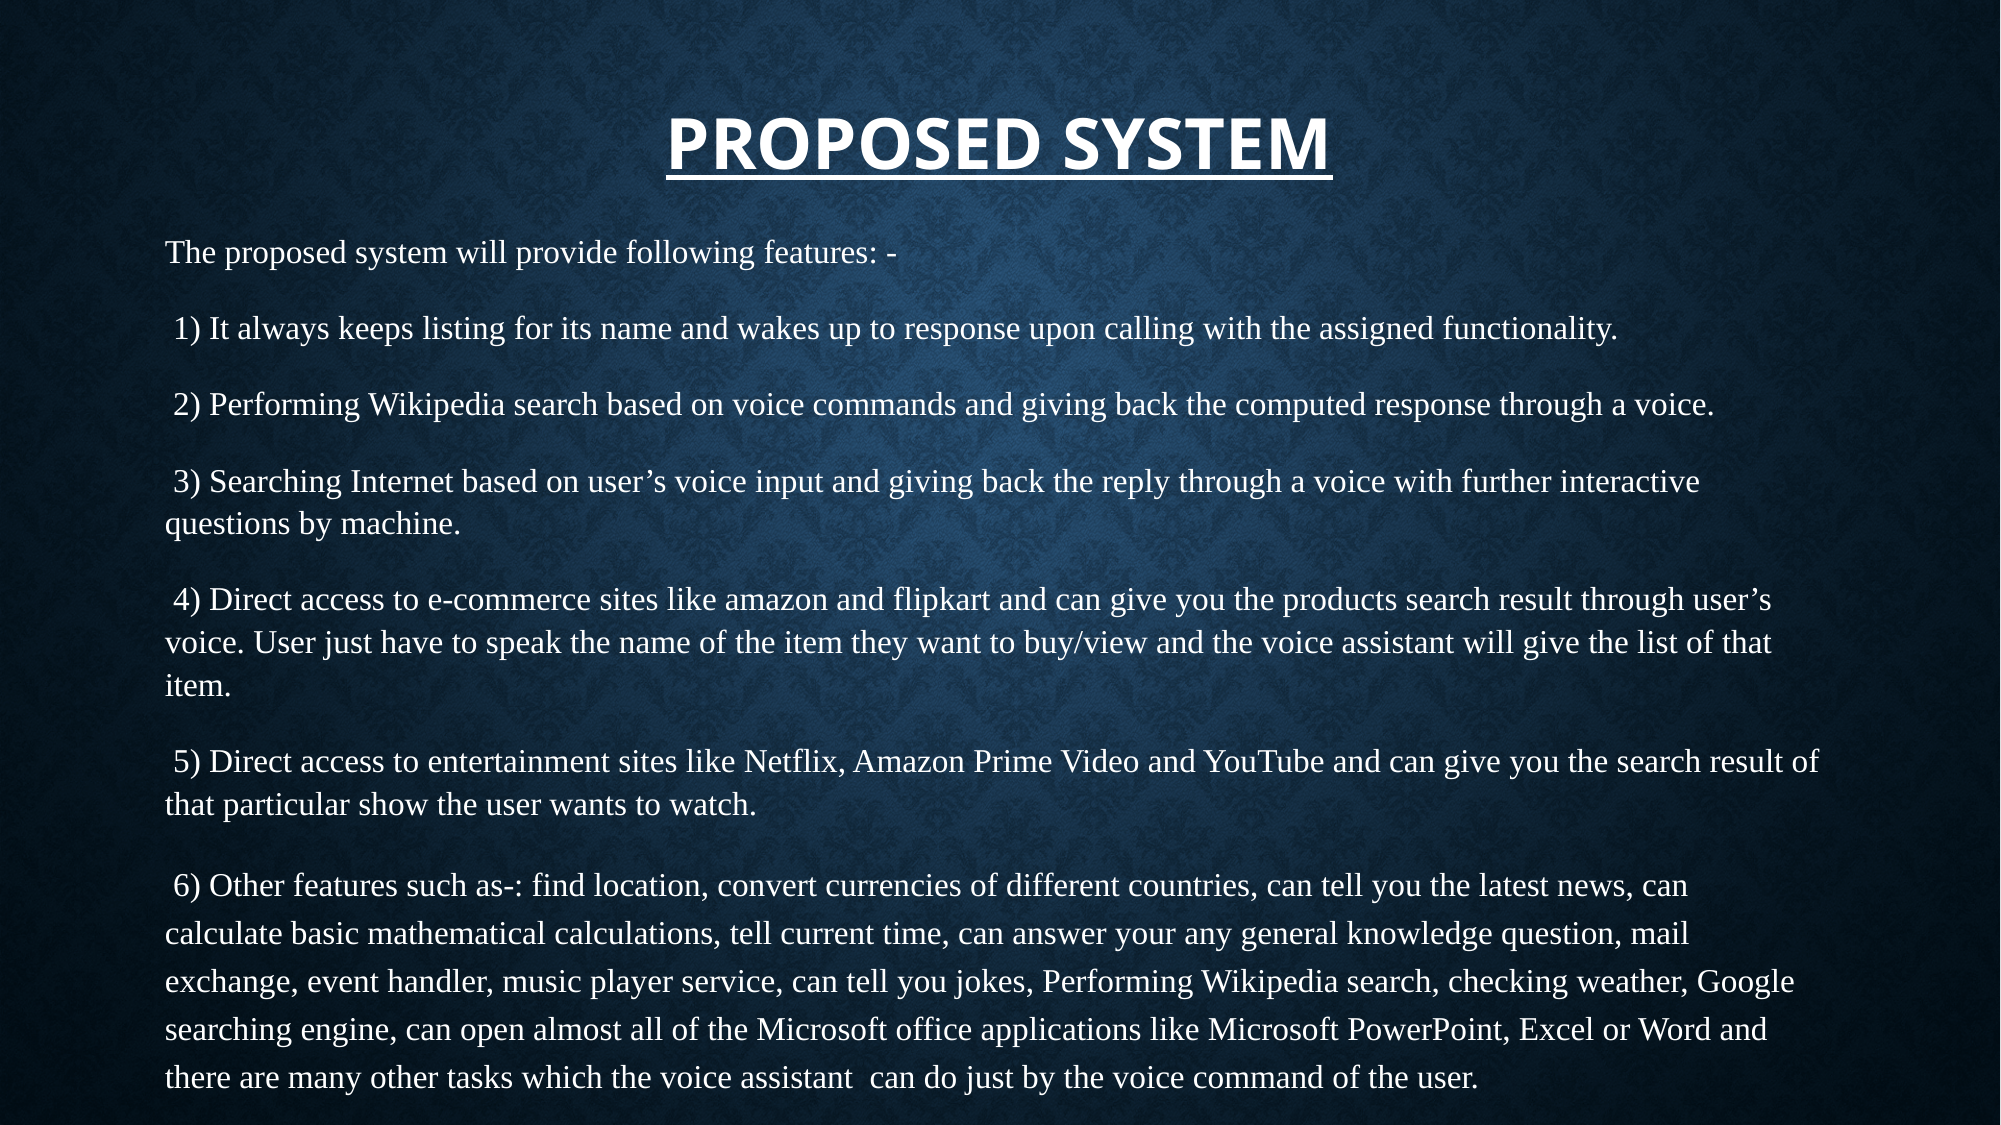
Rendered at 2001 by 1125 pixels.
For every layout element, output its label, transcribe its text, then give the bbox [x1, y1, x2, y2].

title PROPOSED SYSTEM [149, 99, 1849, 194]
list The proposed system will provide following features: - 1) It always keeps listing for its name and wakes up to response upon calling with the assigned functionality. 2) Performing Wikipedia search based on voice commands and giving back the computed response through a voice. 3) Searching Internet based on user’s voice input and giving back the reply through a voice with further interactive questions by machine. 4) Direct access to e-commerce sites like amazon and flipkart and can give you the products search result through user’s voice. User just have to speak the name of the item they want to buy/view and the voice assistant will give the list of that item. 5) Direct access to entertainment sites like Netflix, Amazon Prime Video and YouTube and can give you the search result of that particular show the user wants to watch. 6) Other features such as-: find location, convert currencies of different countries, can tell you the latest news, can calculate basic mathematical calculations, tell current time, can answer your any general knowledge question, mail exchange, event handler, music player service, can tell you jokes, Performing Wikipedia search, checking weather, Google searching engine, can open almost all of the Microsoft office applications like Microsoft PowerPoint, Excel or Word and there are many other tasks which the voice assistant can do just by the voice command of the user. [149, 219, 1849, 1104]
